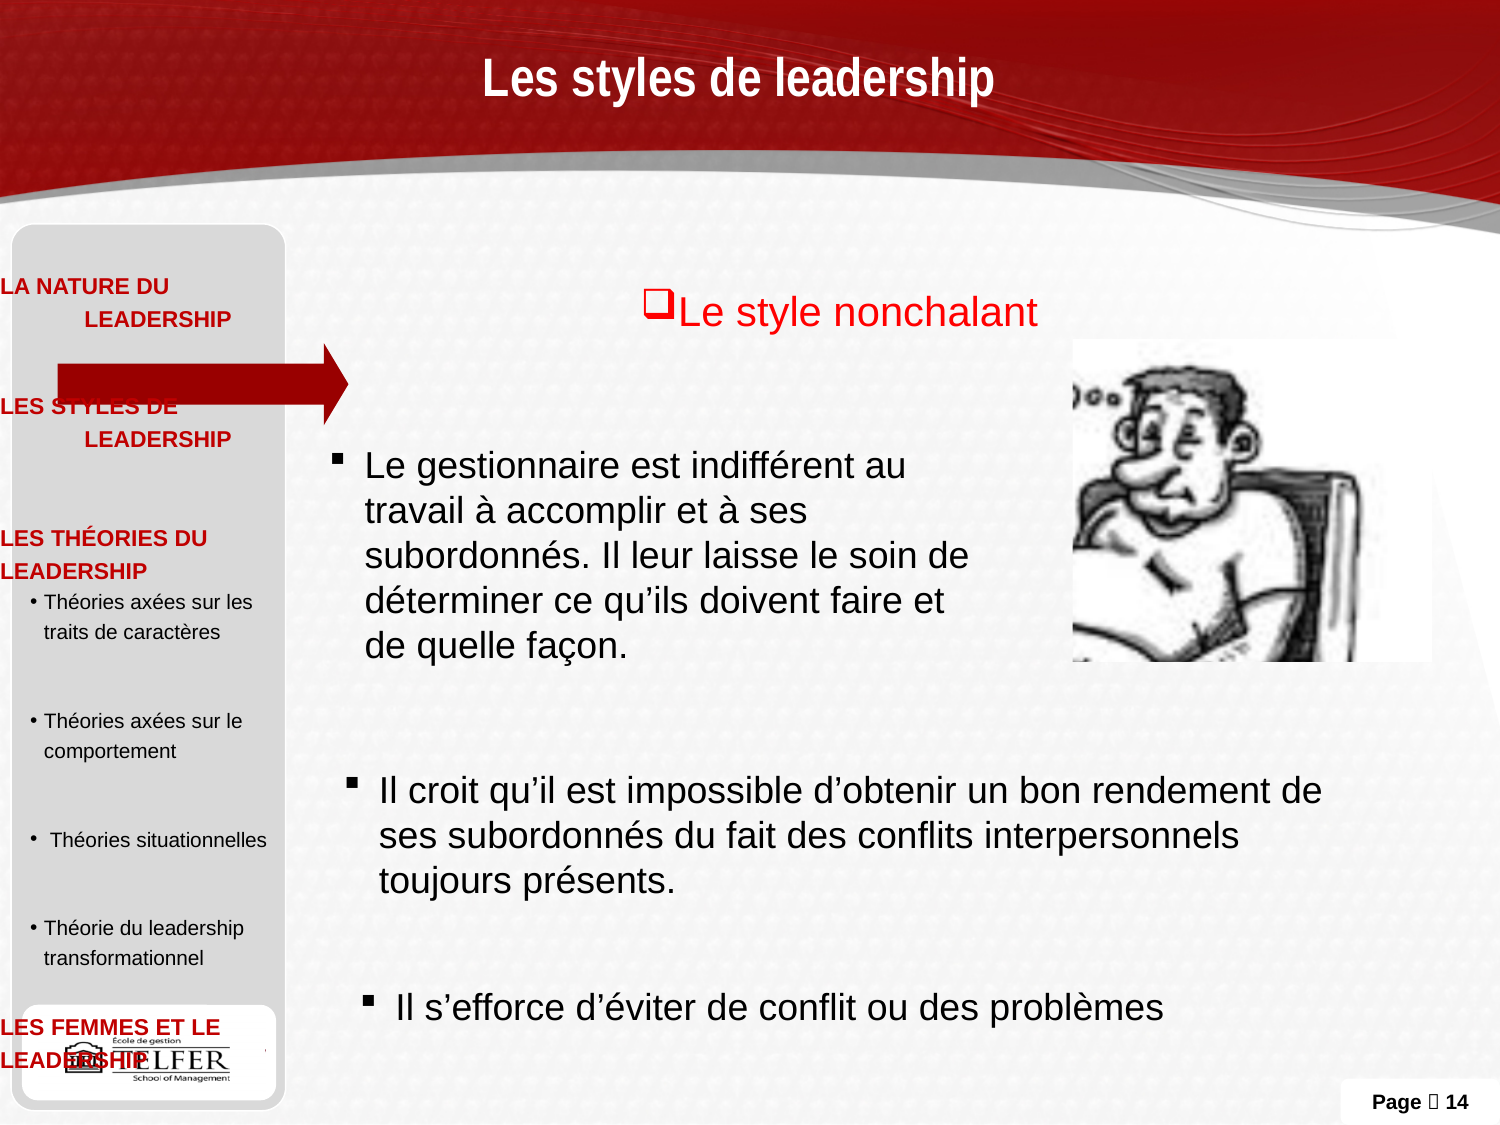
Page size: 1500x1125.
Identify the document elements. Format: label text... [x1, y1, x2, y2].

text_box Le gestionnaire est indifférent au travail à accomplir et à ses subordonnés. Il leur laisse le soin de déterminer ce qu’ils doivent faire et de quelle façon. [314, 433, 991, 674]
title Les styles de leadership [0, 0, 1480, 159]
picture [0, 0, 1500, 1125]
picture [38, 1014, 266, 1093]
text_box Il s’efforce d’éviter de conflit ou des problèmes [345, 975, 1385, 1036]
list La nature du leadership Les styles de leadership Les théories du Leadership Théories axées sur les traits de caractères Théories axées sur le comportement Théories situationnelles Théorie du leadership transformationnel Les femmes et le leadership [0, 234, 290, 1005]
text_box [290, 343, 349, 426]
text_box Il croit qu’il est impossible d’obtenir un bon rendement de ses subordonnés du fait des conflits interpersonnels toujours présents. [328, 758, 1394, 908]
text_box Le style nonchalant [509, 277, 1170, 343]
